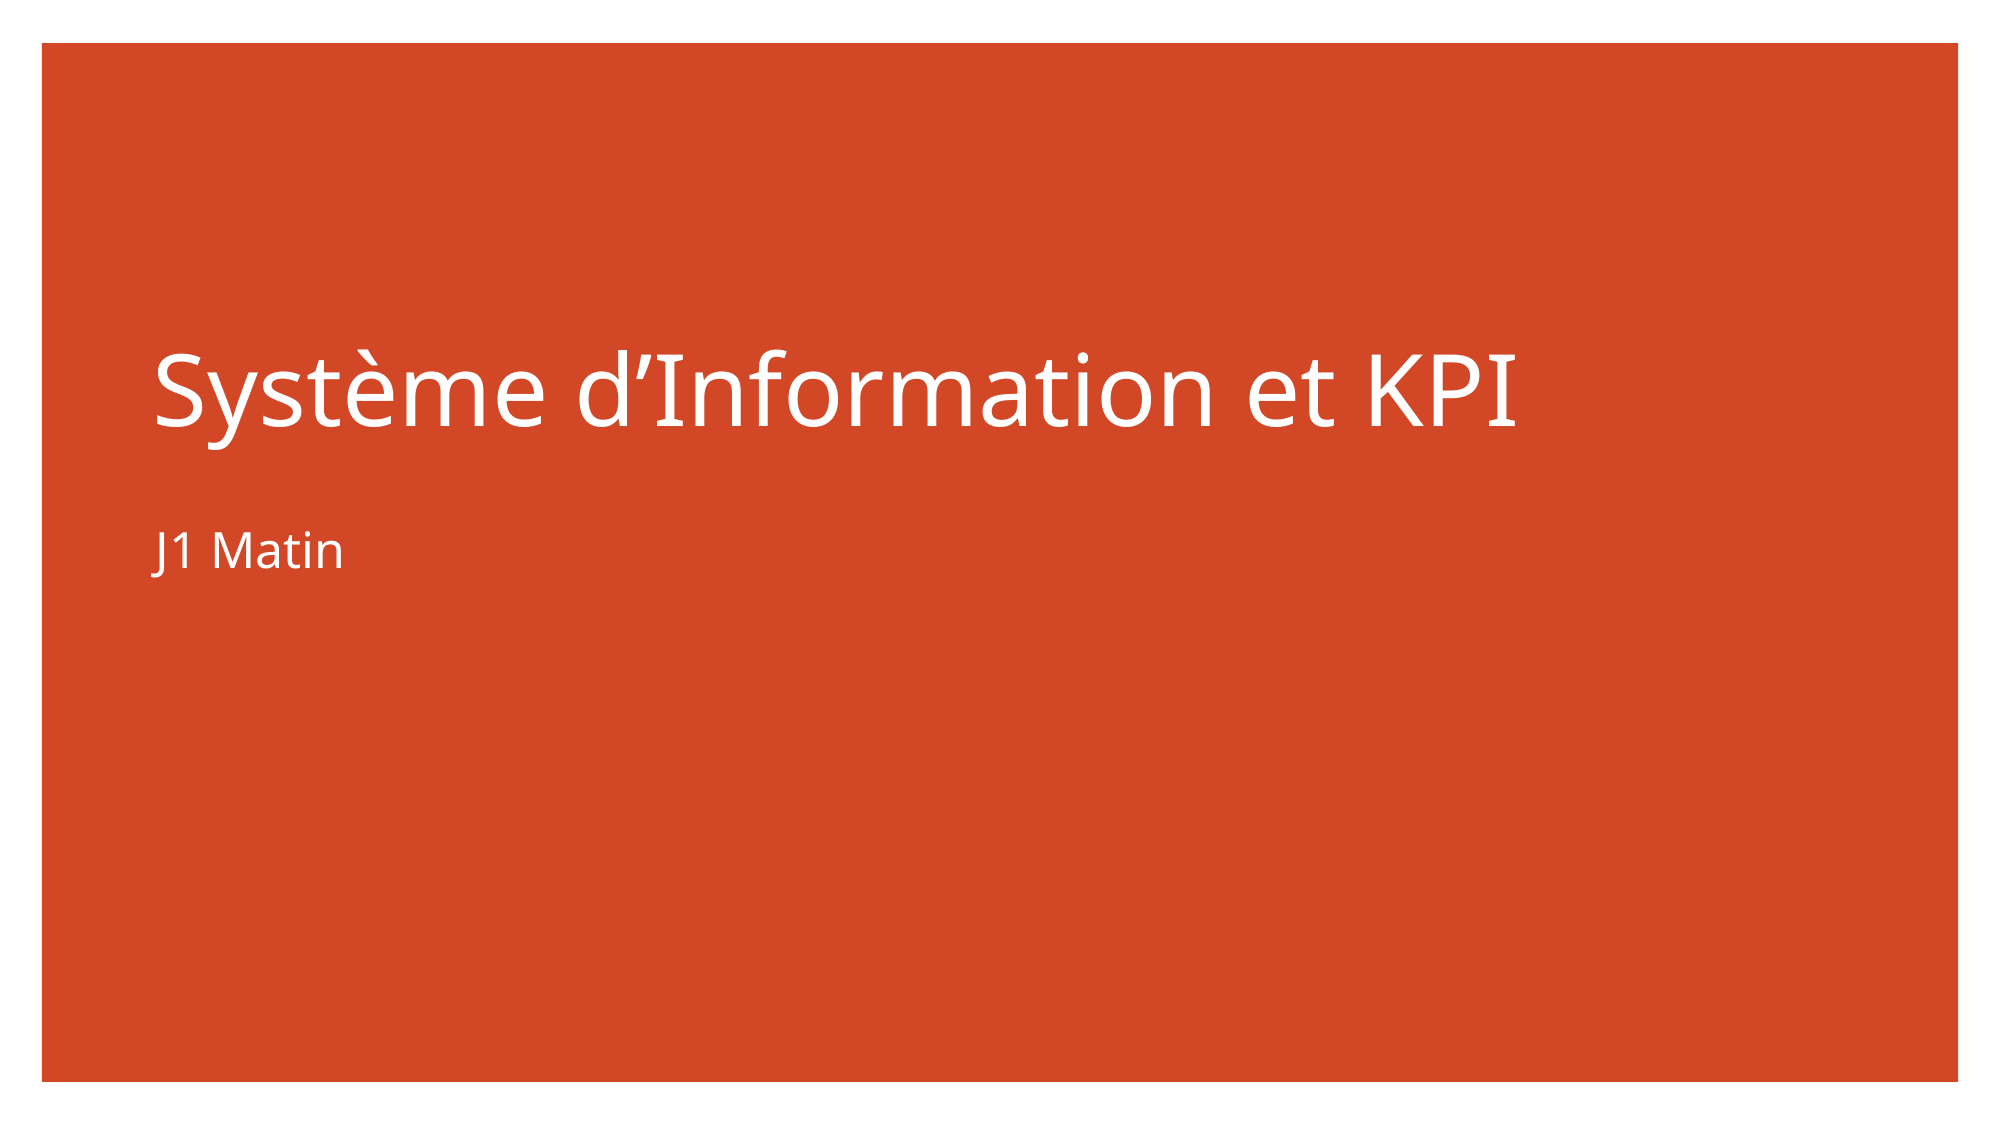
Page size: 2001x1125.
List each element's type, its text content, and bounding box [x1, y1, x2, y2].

title Système d’Information et KPI [137, 190, 1863, 583]
subtitle J1 Matin [140, 481, 1713, 668]
